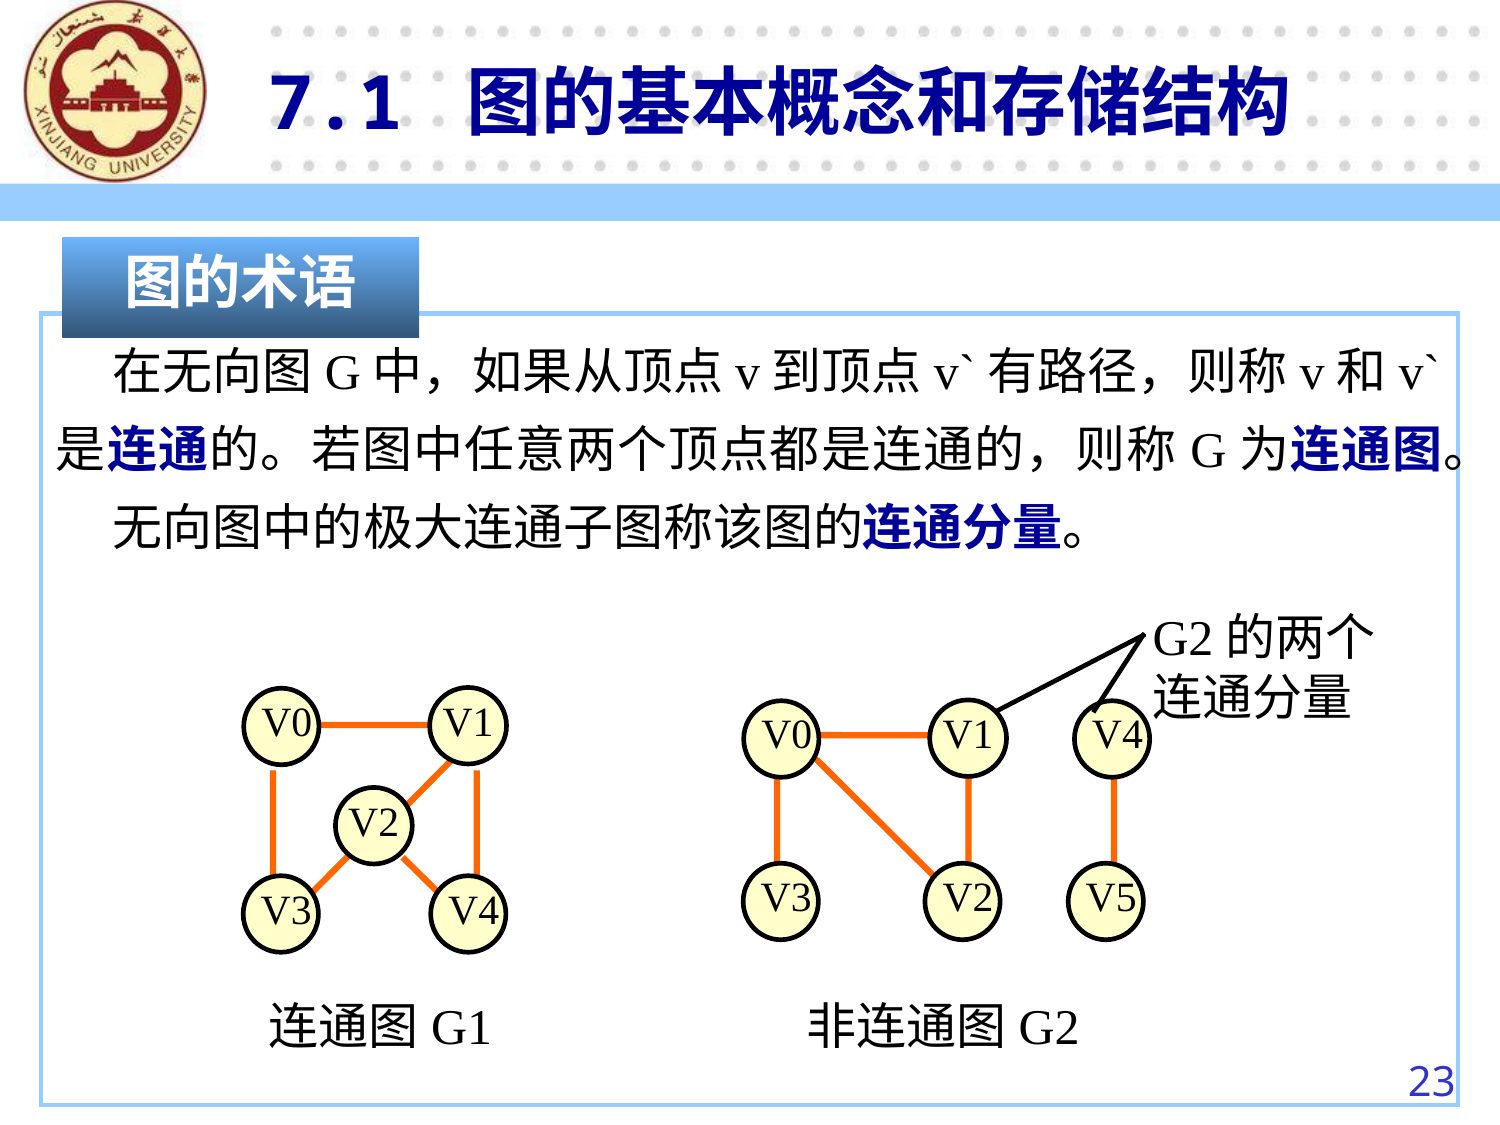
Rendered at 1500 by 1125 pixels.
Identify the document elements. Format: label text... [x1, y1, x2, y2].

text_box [235, 687, 530, 953]
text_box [1060, 741, 1174, 941]
picture [262, 24, 1500, 183]
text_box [997, 597, 1426, 733]
text_box 7.1 图的基本概念和存储结构 [253, 30, 1483, 169]
text_box 在无向图G中，如果从顶点v到顶点v`有路径，则称v和v`是连通的。若图中任意两个顶点都是连通的，则称G为连通图。 无向图中的极大连通子图称该图的连通分量。 [41, 313, 1459, 1105]
text_box 图的术语 [62, 237, 420, 338]
slide_number 23 [1328, 1047, 1471, 1125]
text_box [735, 699, 1024, 941]
picture [23, 0, 207, 183]
